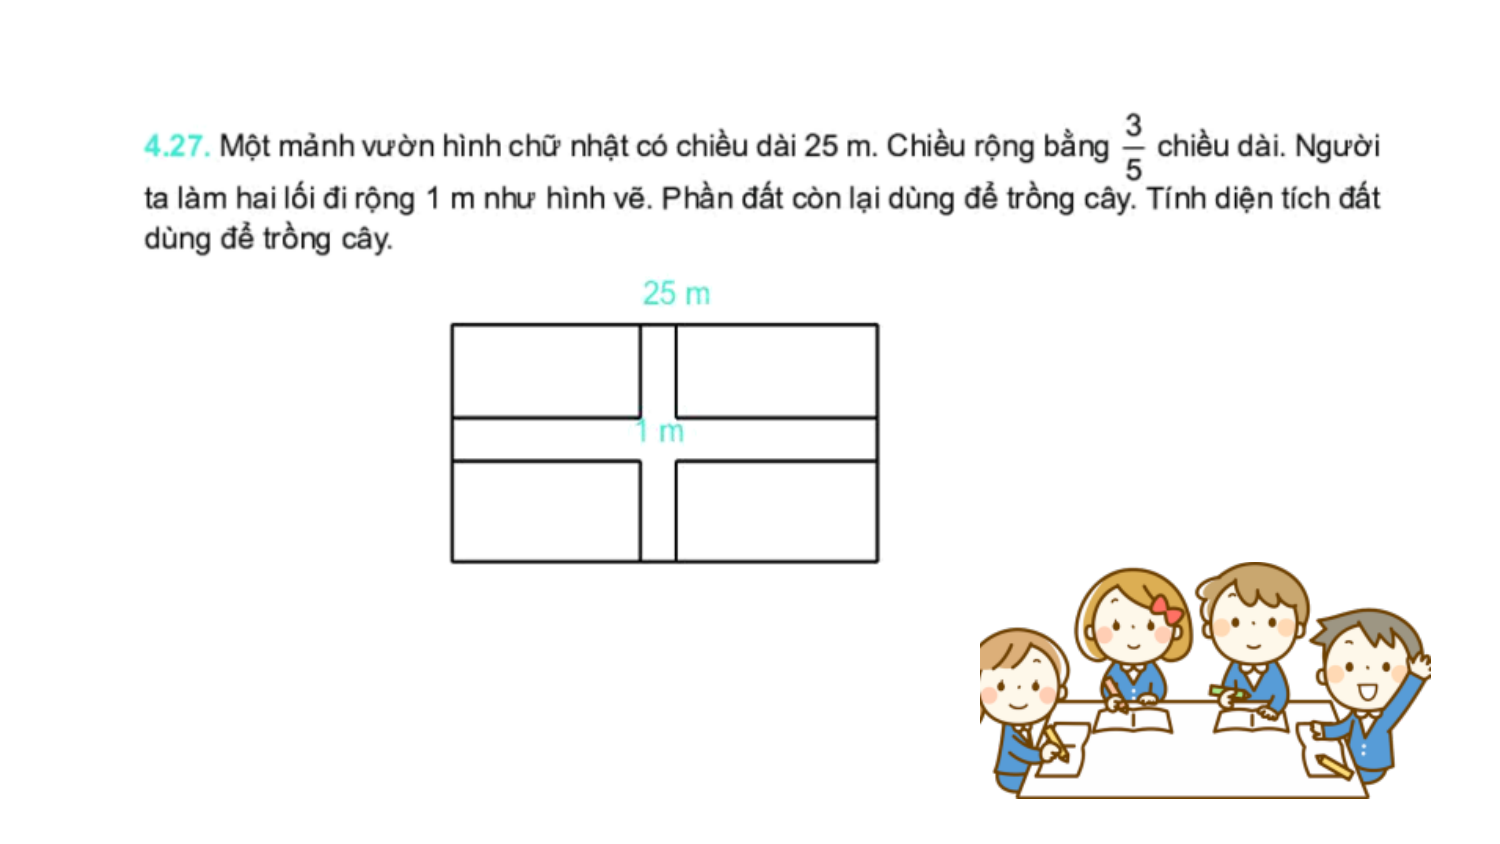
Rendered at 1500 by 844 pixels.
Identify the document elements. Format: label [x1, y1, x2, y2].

picture [980, 562, 1431, 799]
picture [423, 261, 899, 580]
list [123, 101, 1395, 260]
